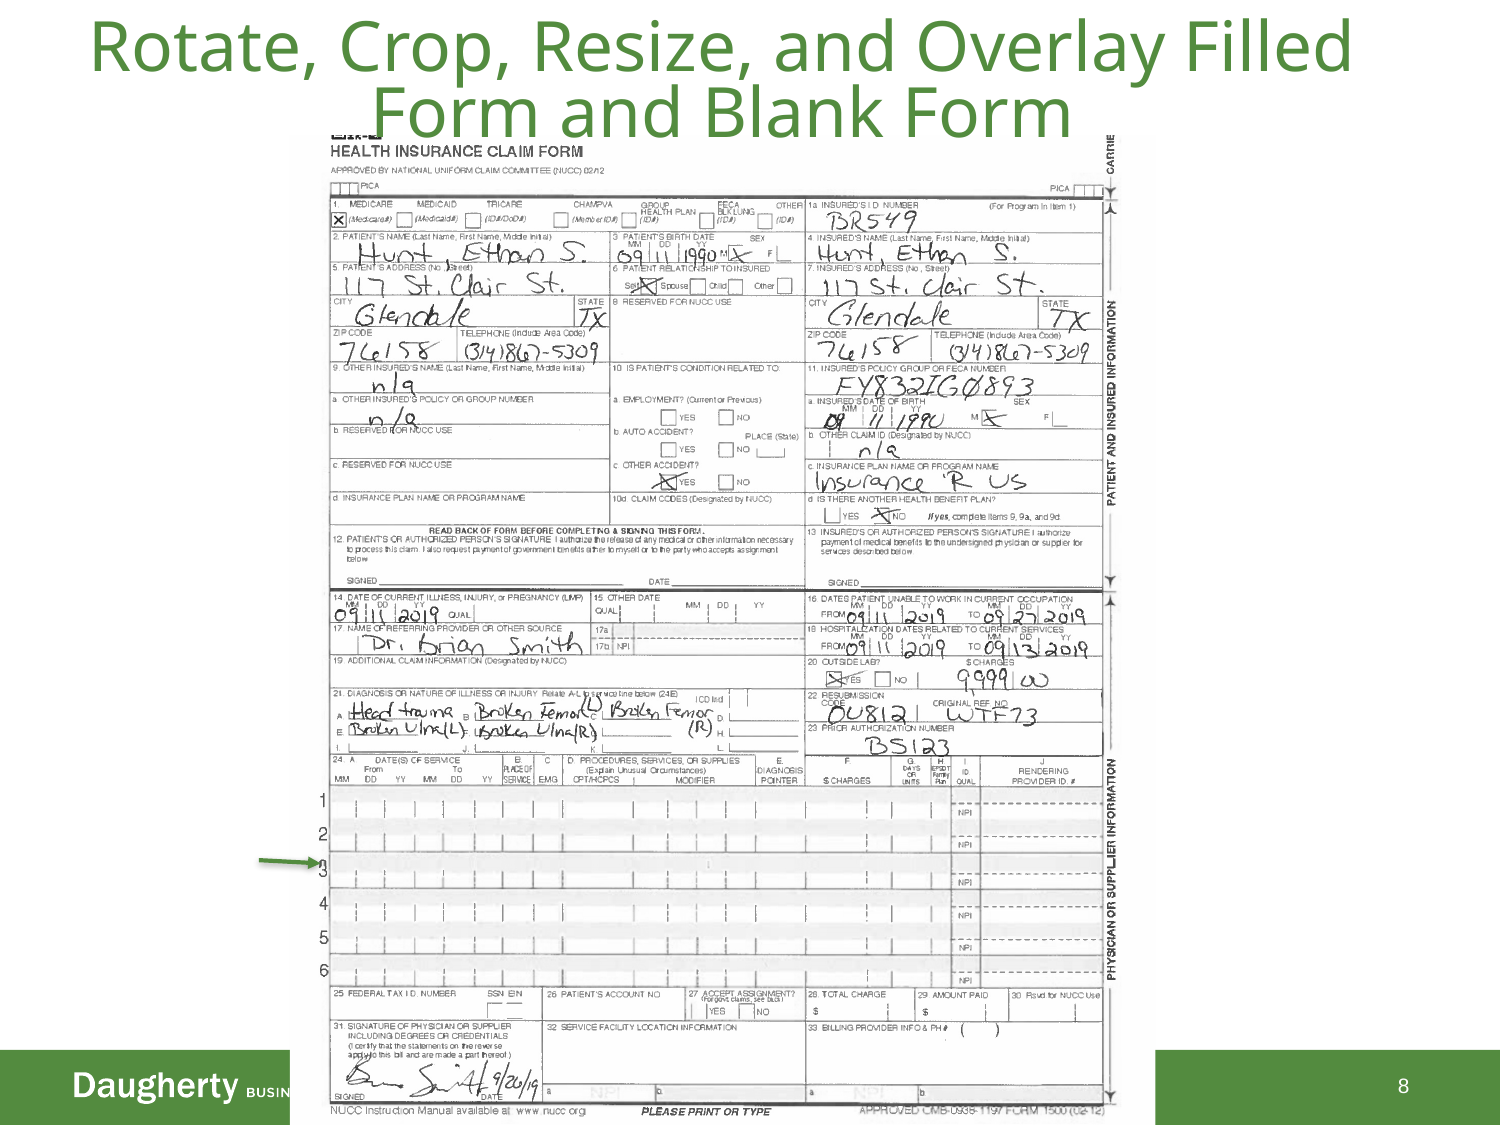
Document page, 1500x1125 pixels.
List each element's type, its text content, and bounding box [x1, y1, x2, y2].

text_box Rotate, Crop, Resize, and Overlay Filled Form and Blank Form [46, 10, 1399, 170]
picture [289, 135, 1156, 1125]
slide_number 8 [1355, 1055, 1425, 1116]
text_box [258, 859, 321, 864]
